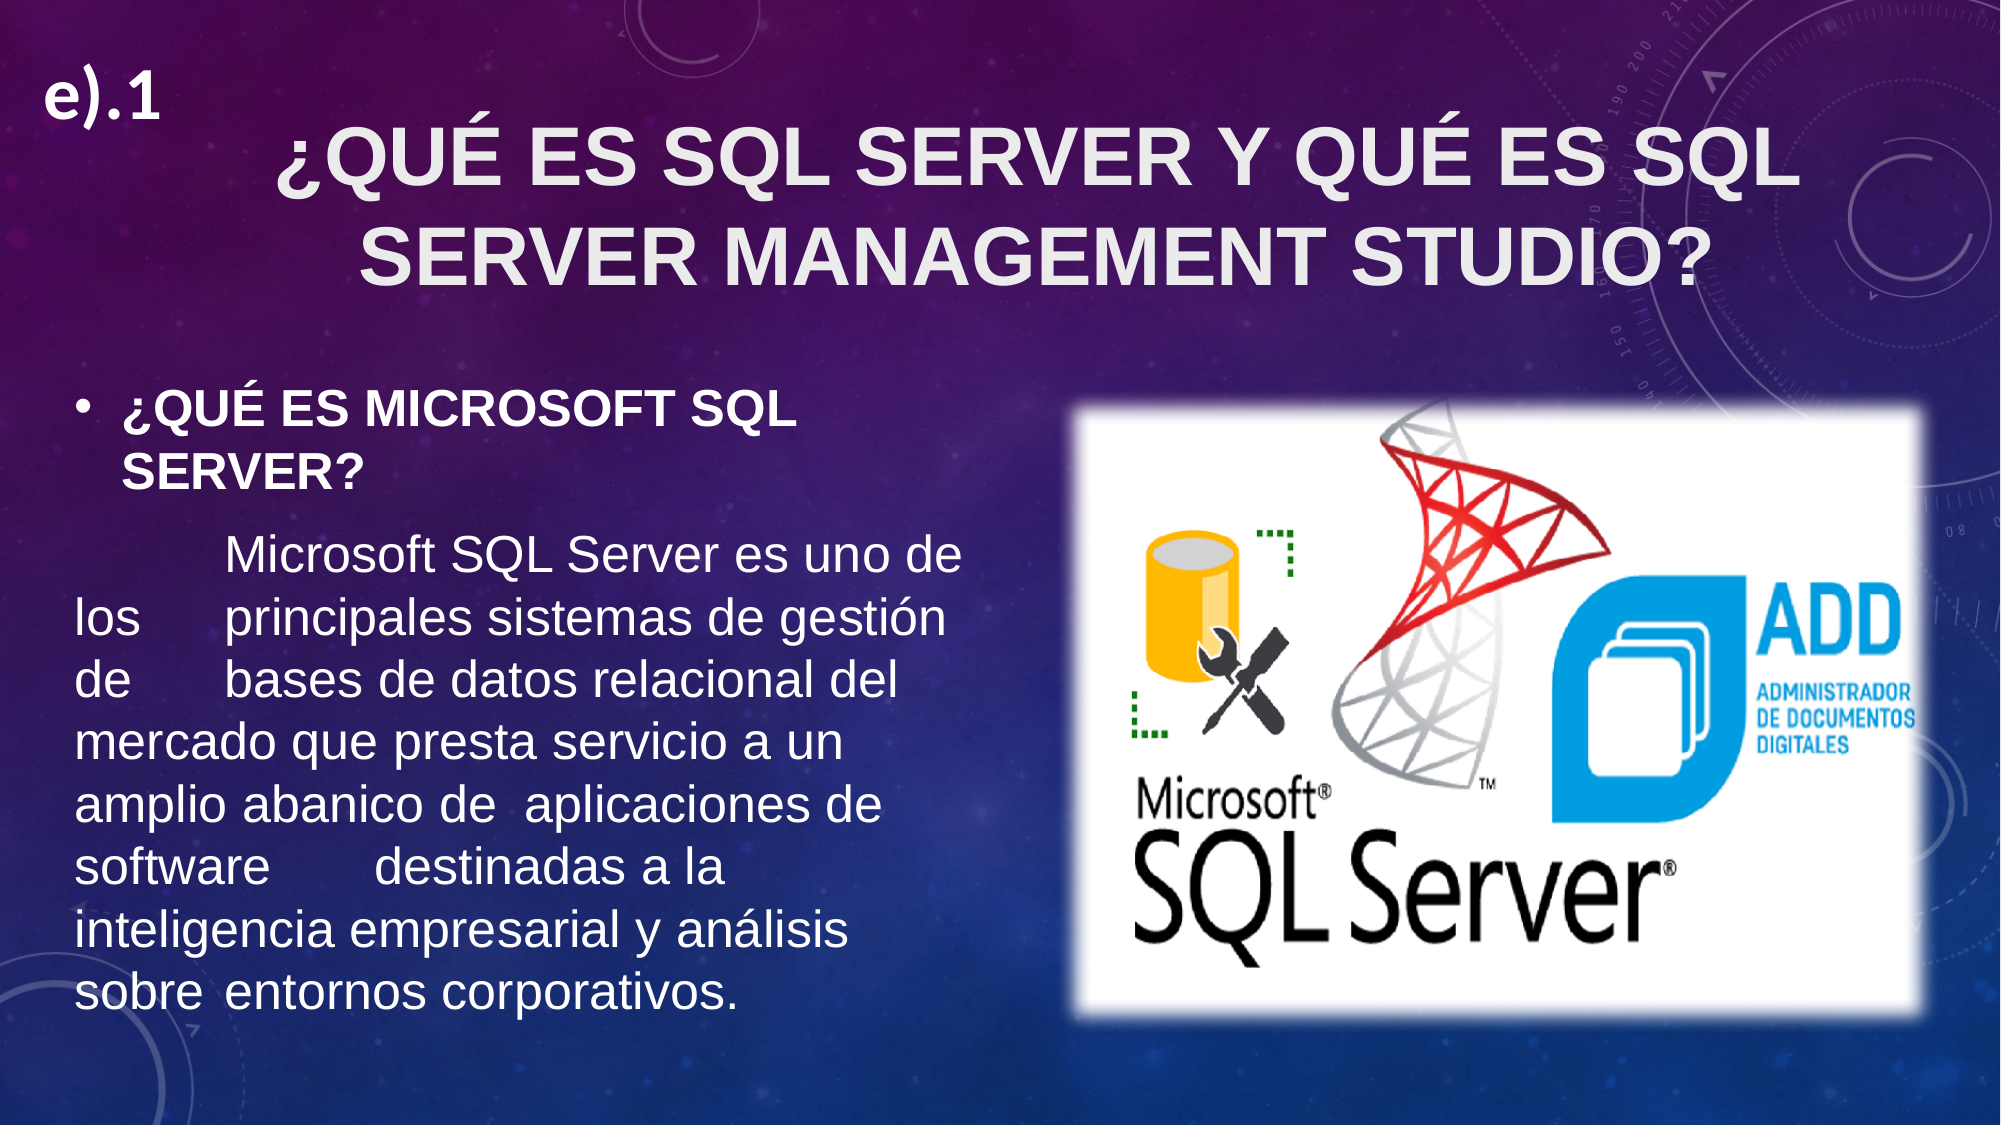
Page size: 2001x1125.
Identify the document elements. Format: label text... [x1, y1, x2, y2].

picture [0, 0, 2001, 1125]
title ¿QUÉ ES SQL SERVER Y QUÉ ES SQL SERVER MANAGEMENT STUDIO? [59, 131, 1941, 273]
text_box e).1 [28, 36, 310, 142]
list ¿QUÉ ES MICROSOFT SQL SERVER? Microsoft SQL Server es uno de los principales sistemas de gestión de bases de datos relacional del mercado que presta servicio a un amplio abanico de aplicaciones de software destinadas a la inteligencia empresarial y análisis sobre entornos corporativos. [59, 367, 1011, 1088]
